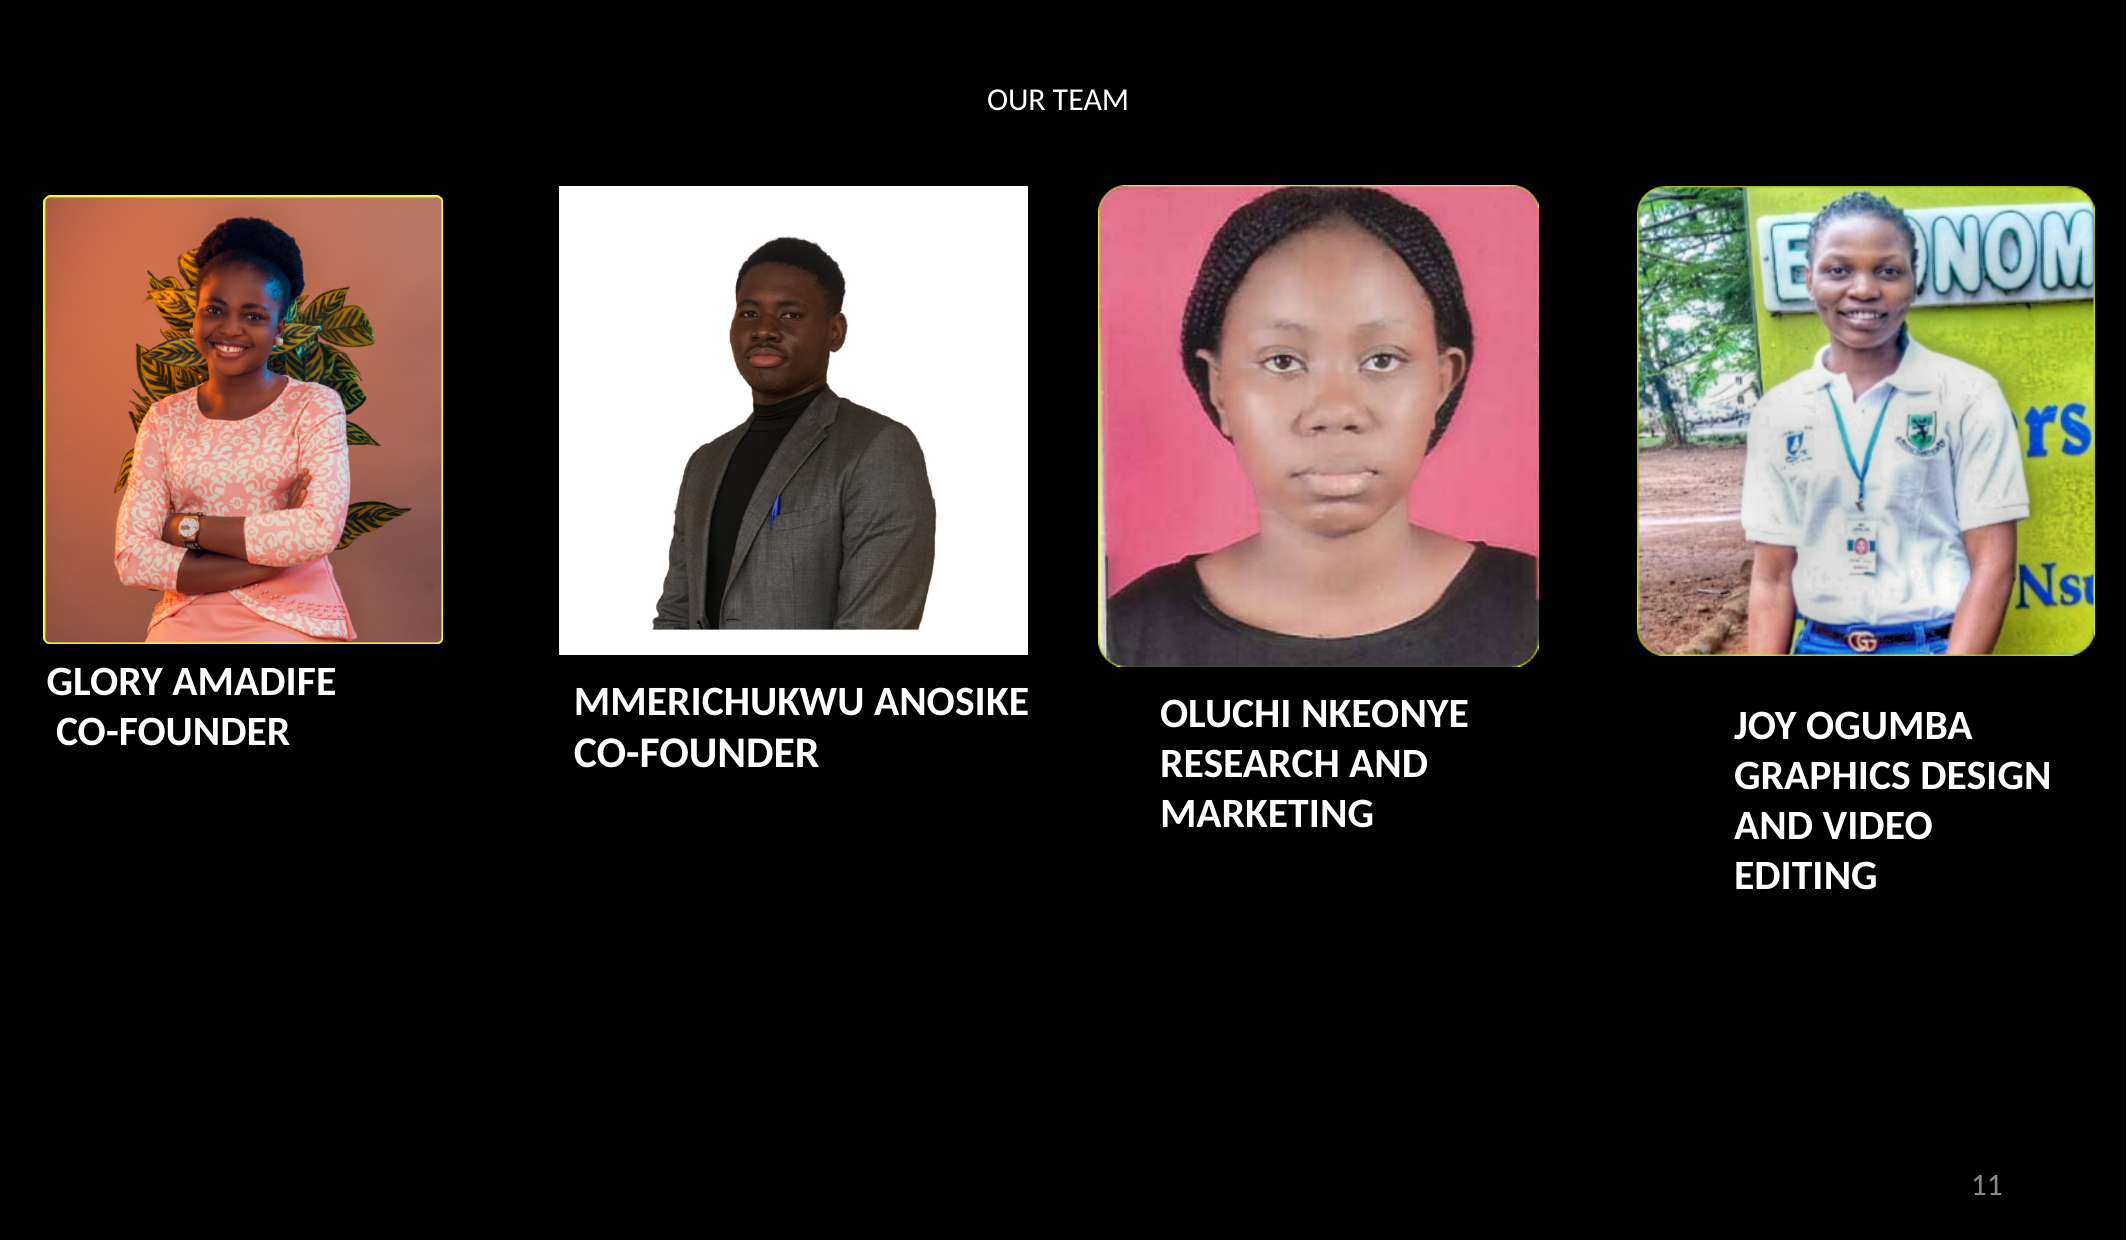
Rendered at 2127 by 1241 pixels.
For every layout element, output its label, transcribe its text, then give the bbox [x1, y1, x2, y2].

text_box GLORY AMADIFE CO-FOUNDER [31, 646, 513, 761]
picture [558, 186, 1028, 655]
text_box JOY OGUMBA GRAPHICS DESIGN AND VIDEO EDITING [1719, 690, 2071, 906]
picture [43, 195, 443, 644]
picture [1637, 186, 2095, 656]
text_box OLUCHI NKEONYE RESEARCH AND MARKETING [1145, 678, 1521, 844]
title OUR TEAM [104, 69, 2019, 164]
picture [1097, 185, 1539, 668]
text_box MMERICHUKWU ANOSIKE CO-FOUNDER [559, 666, 1052, 785]
slide_number 11 [1523, 1149, 2020, 1216]
